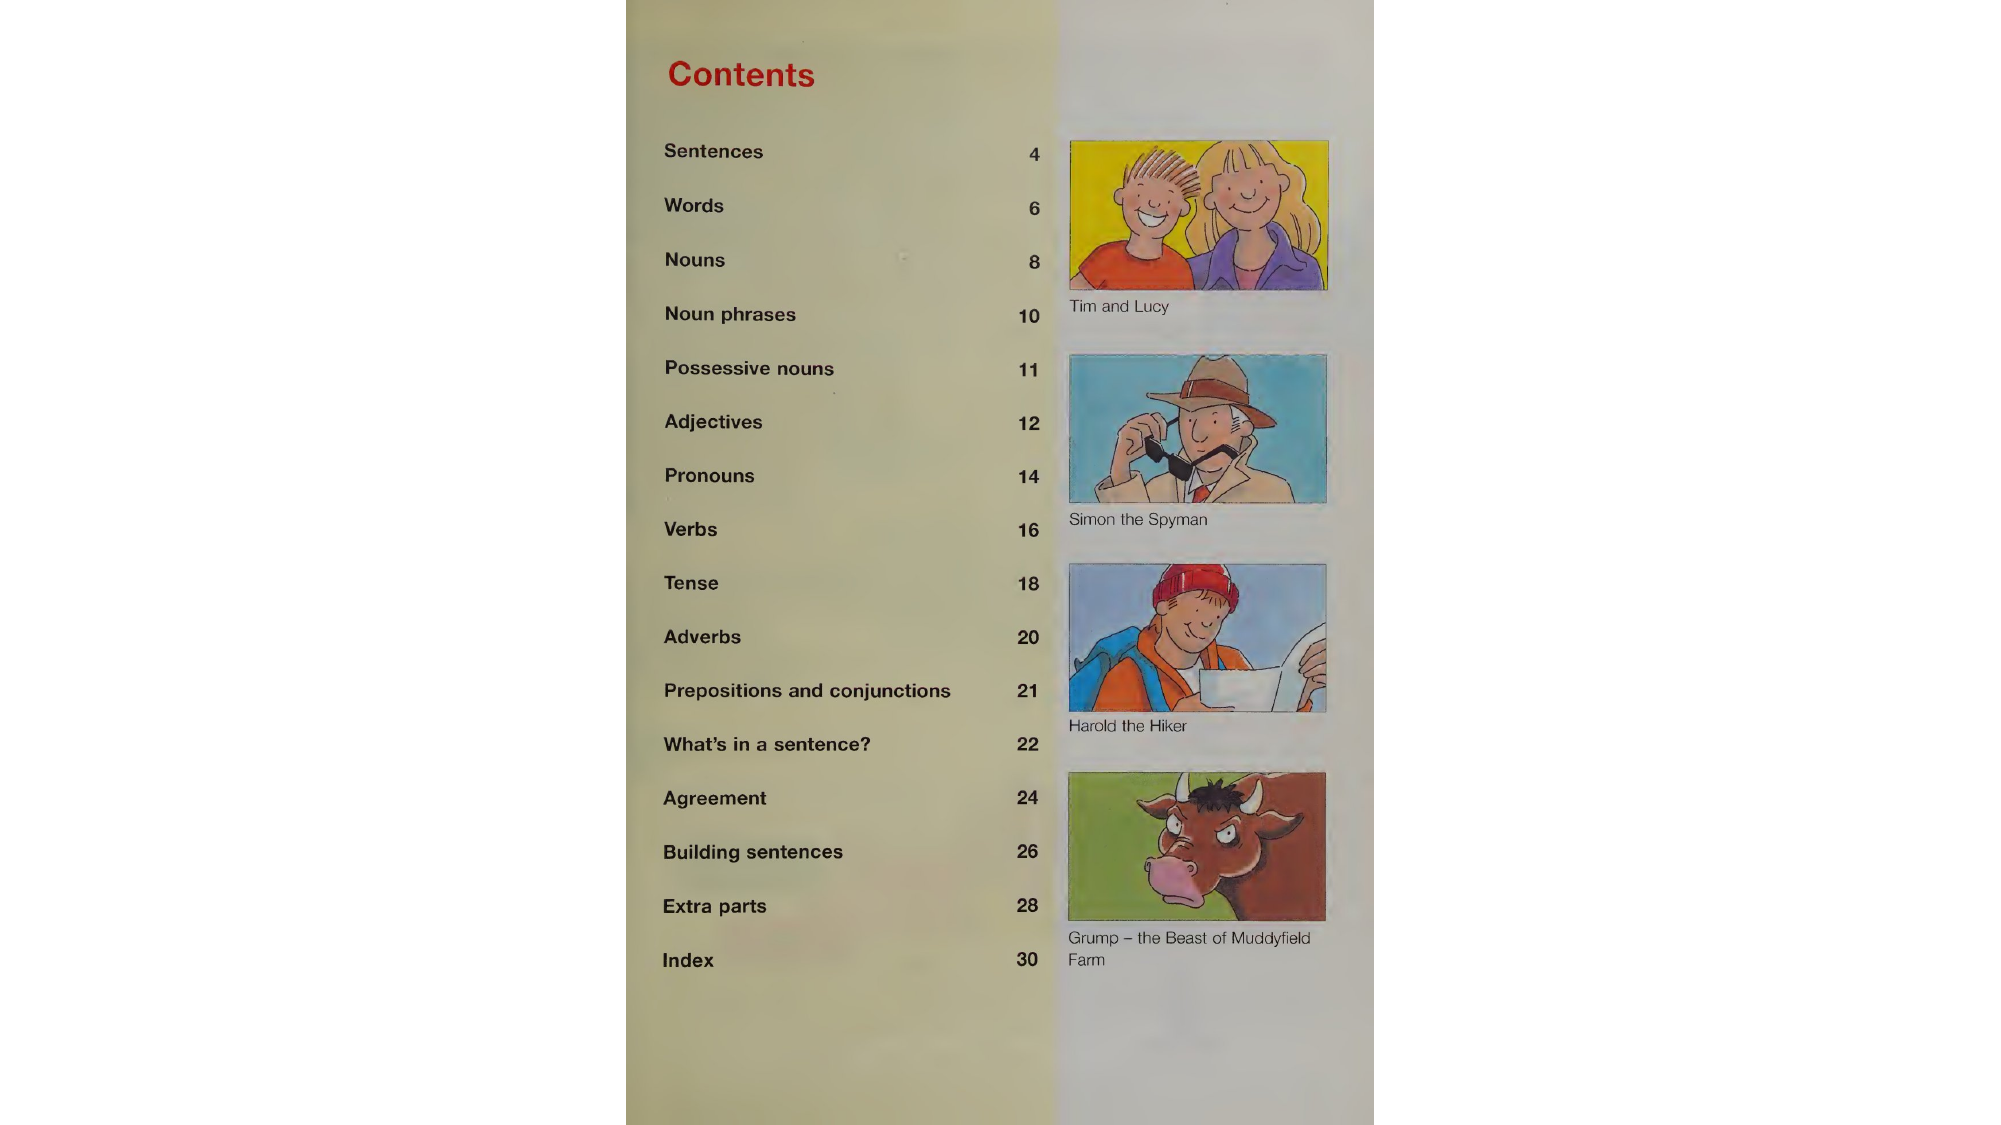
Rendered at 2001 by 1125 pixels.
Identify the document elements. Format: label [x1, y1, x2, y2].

picture [625, 0, 1374, 1125]
